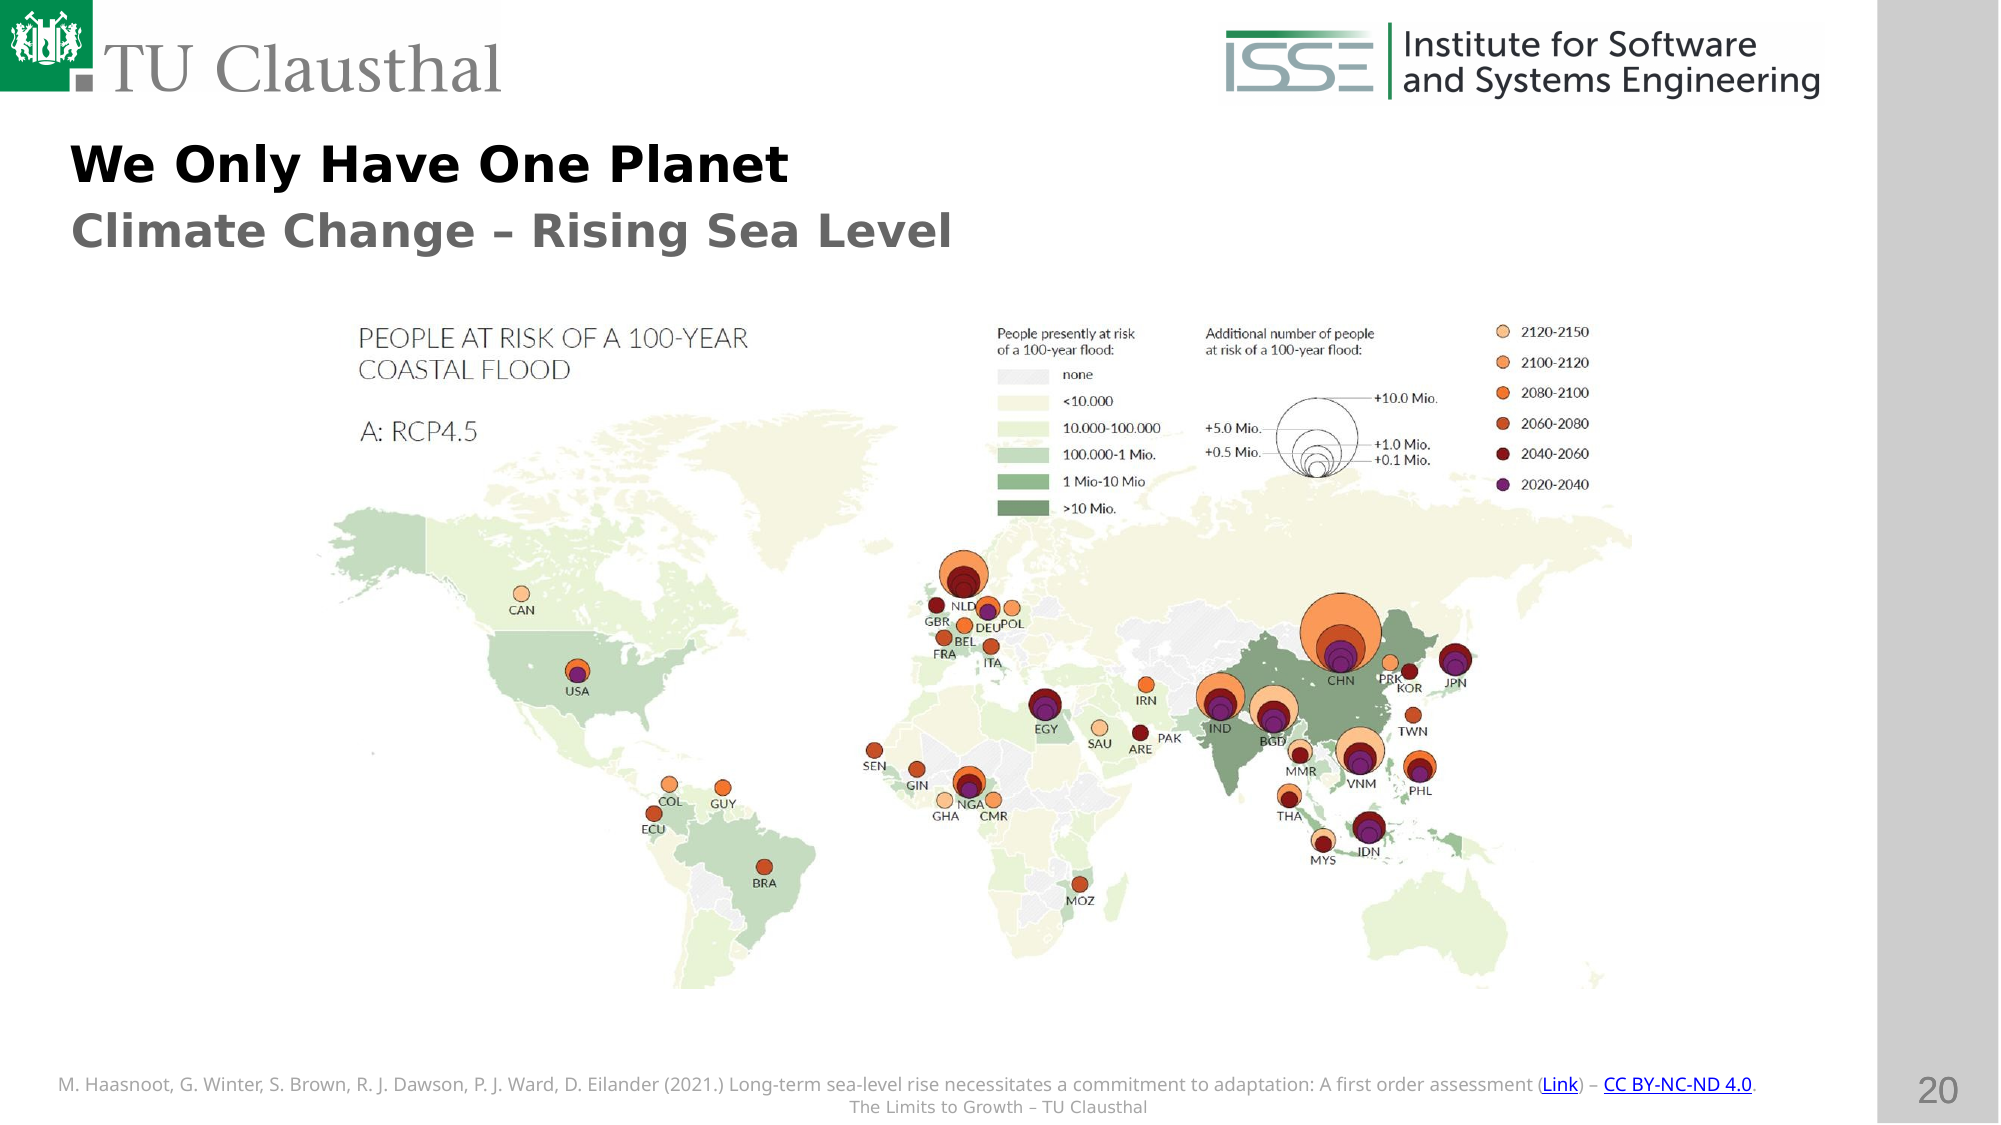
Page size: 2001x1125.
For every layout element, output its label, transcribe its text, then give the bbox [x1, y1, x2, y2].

text_box M. Haasnoot, G. Winter, S. Brown, R. J. Dawson, P. J. Ward, D. Eilander (2021.) Long-term sea-level rise necessitates a commitment to adaptation: A first order assessment (Link) – CC BY-NC-ND 4.0. [43, 1064, 1830, 1106]
text_box We Only Have One Planet [54, 125, 1818, 207]
picture [0, 0, 501, 92]
picture [314, 324, 1632, 990]
picture [1218, 22, 1825, 106]
text_box Climate Change – Rising Sea Level [70, 188, 1769, 269]
